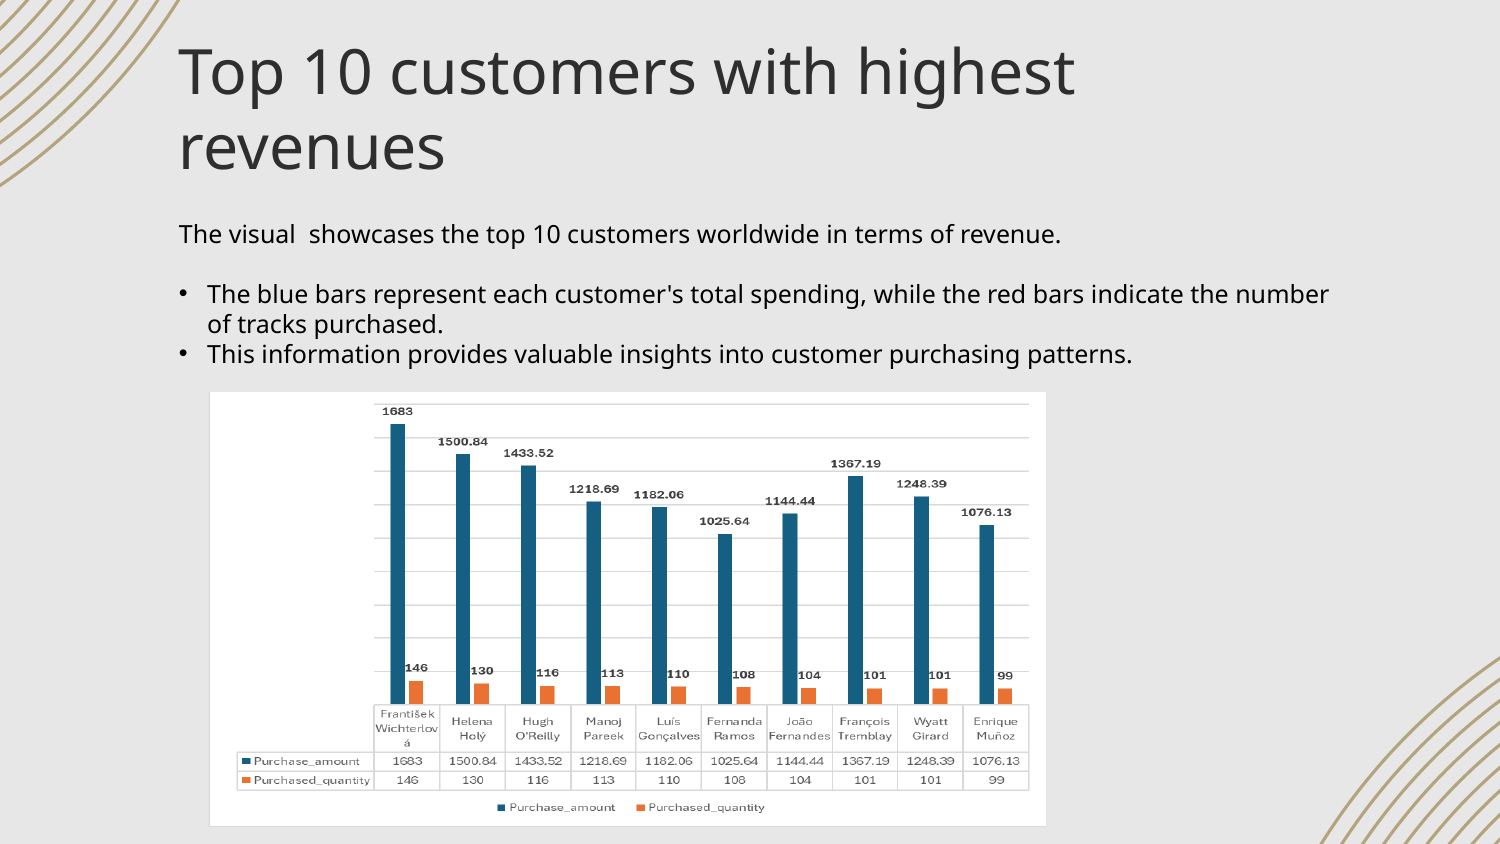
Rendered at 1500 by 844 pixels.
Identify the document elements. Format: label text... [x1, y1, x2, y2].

text_box [208, 392, 1047, 827]
title Top 10 customers with highest revenues [163, 16, 1249, 175]
text_box The visual showcases the top 10 customers worldwide in terms of revenue. The blue bars represent each customer's total spending, while the red bars indicate the number of tracks purchased. This information provides valuable insights into customer purchasing patterns. [163, 203, 1358, 379]
